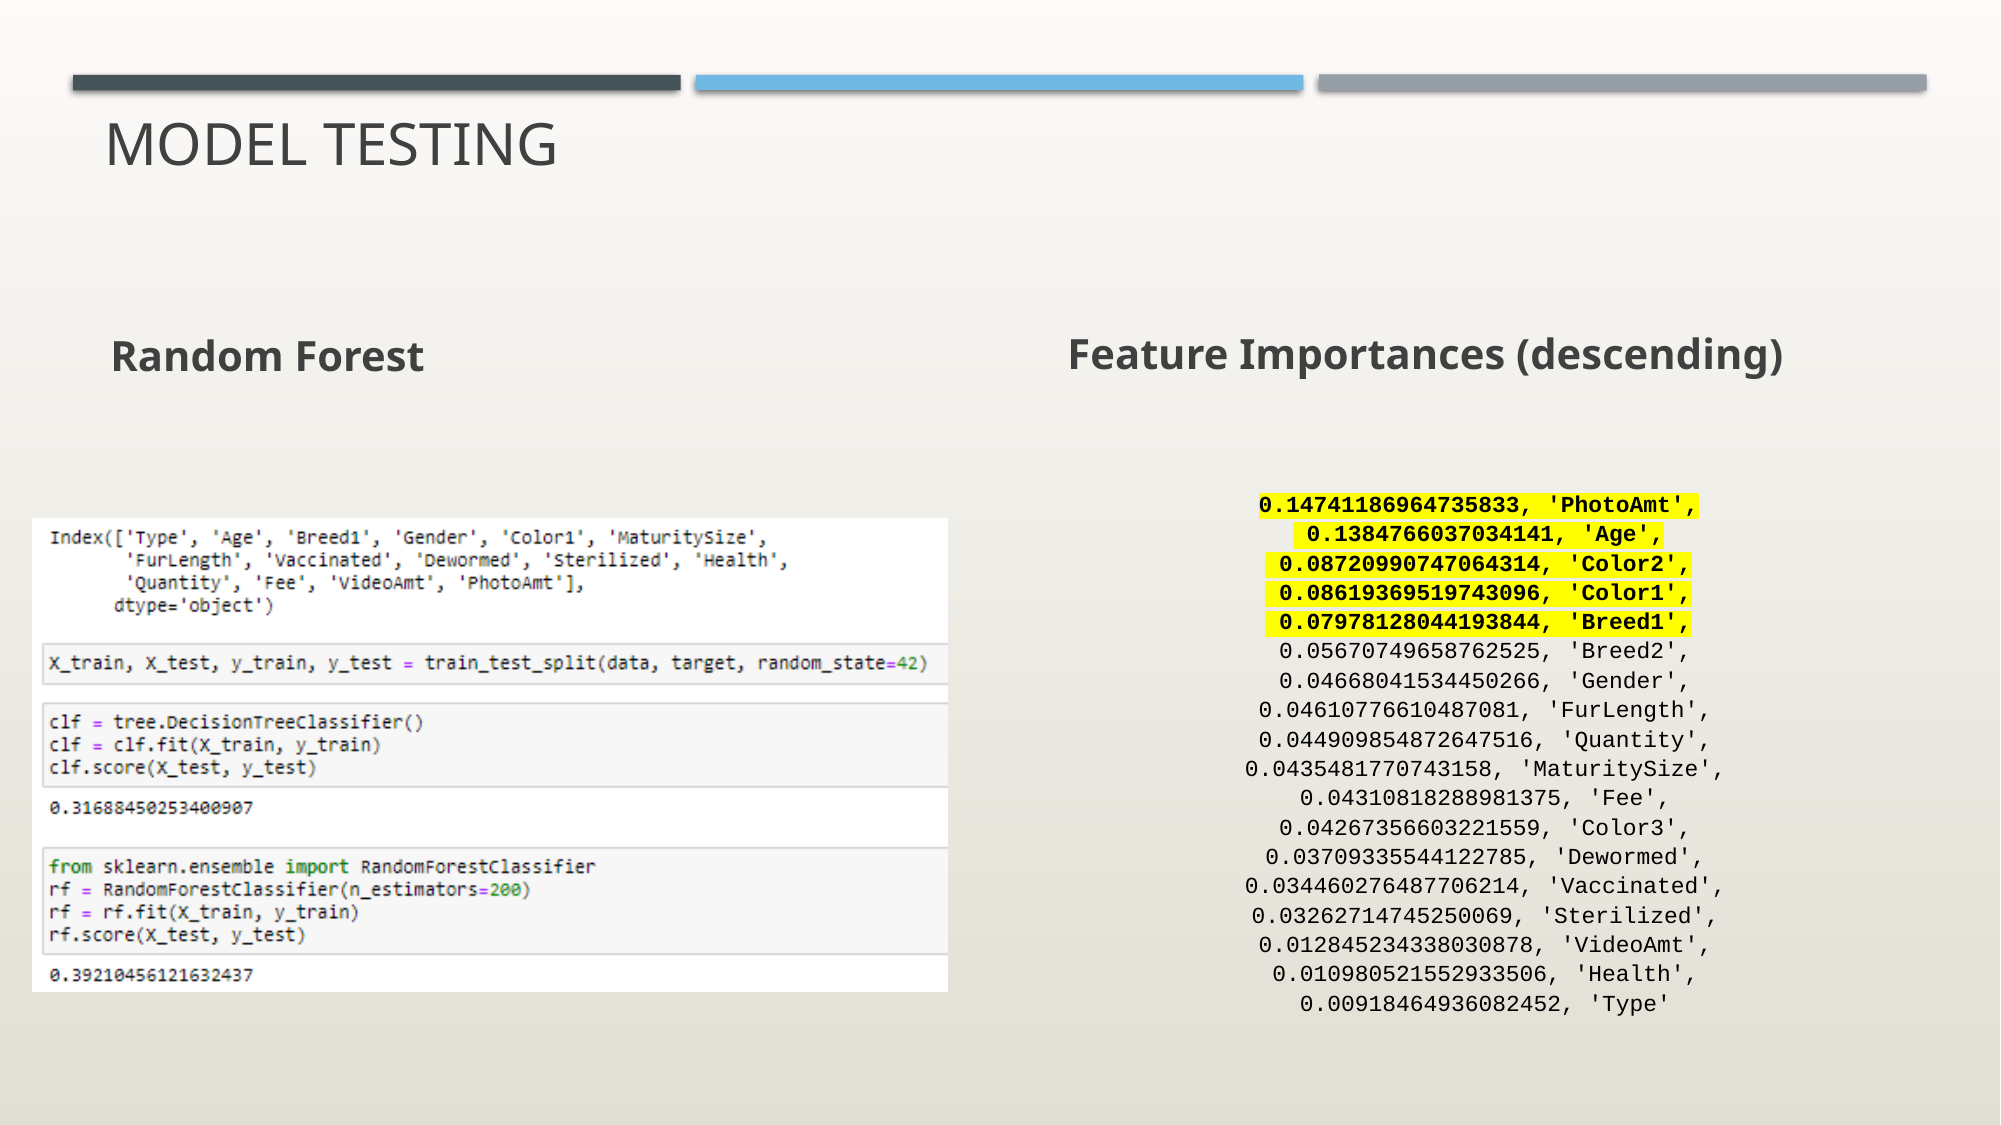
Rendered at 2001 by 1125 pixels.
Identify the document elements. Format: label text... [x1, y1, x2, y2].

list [31, 517, 948, 993]
title Model testing [89, 22, 1899, 186]
list Random Forest [95, 306, 948, 399]
list Feature Importances (descending) [1052, 307, 1905, 399]
list 0.14741186964735833, 'PhotoAmt', 0.1384766037034141, 'Age', 0.08720990747064314, 'Color2', 0.08619369519743096, 'Color1', 0.07978128044193844, 'Breed1', 0.05670749658762525, 'Breed2', 0.04668041534450266, 'Gender', 0.04610776610487081, 'FurLength', 0.044909854872647516, 'Quantity', 0.0435481770743158, 'MaturitySize', 0.04310818288981375, 'Fee', 0.04267356603221559, 'Color3', 0.03709335544122785, 'Dewormed', 0.034460276487706214, 'Vaccinated', 0.03262714745250069, 'Sterilized', 0.012845234338030878, 'VideoAmt', 0.010980521552933506, 'Health', 0.00918464936082452, 'Type' [1052, 479, 1905, 1048]
